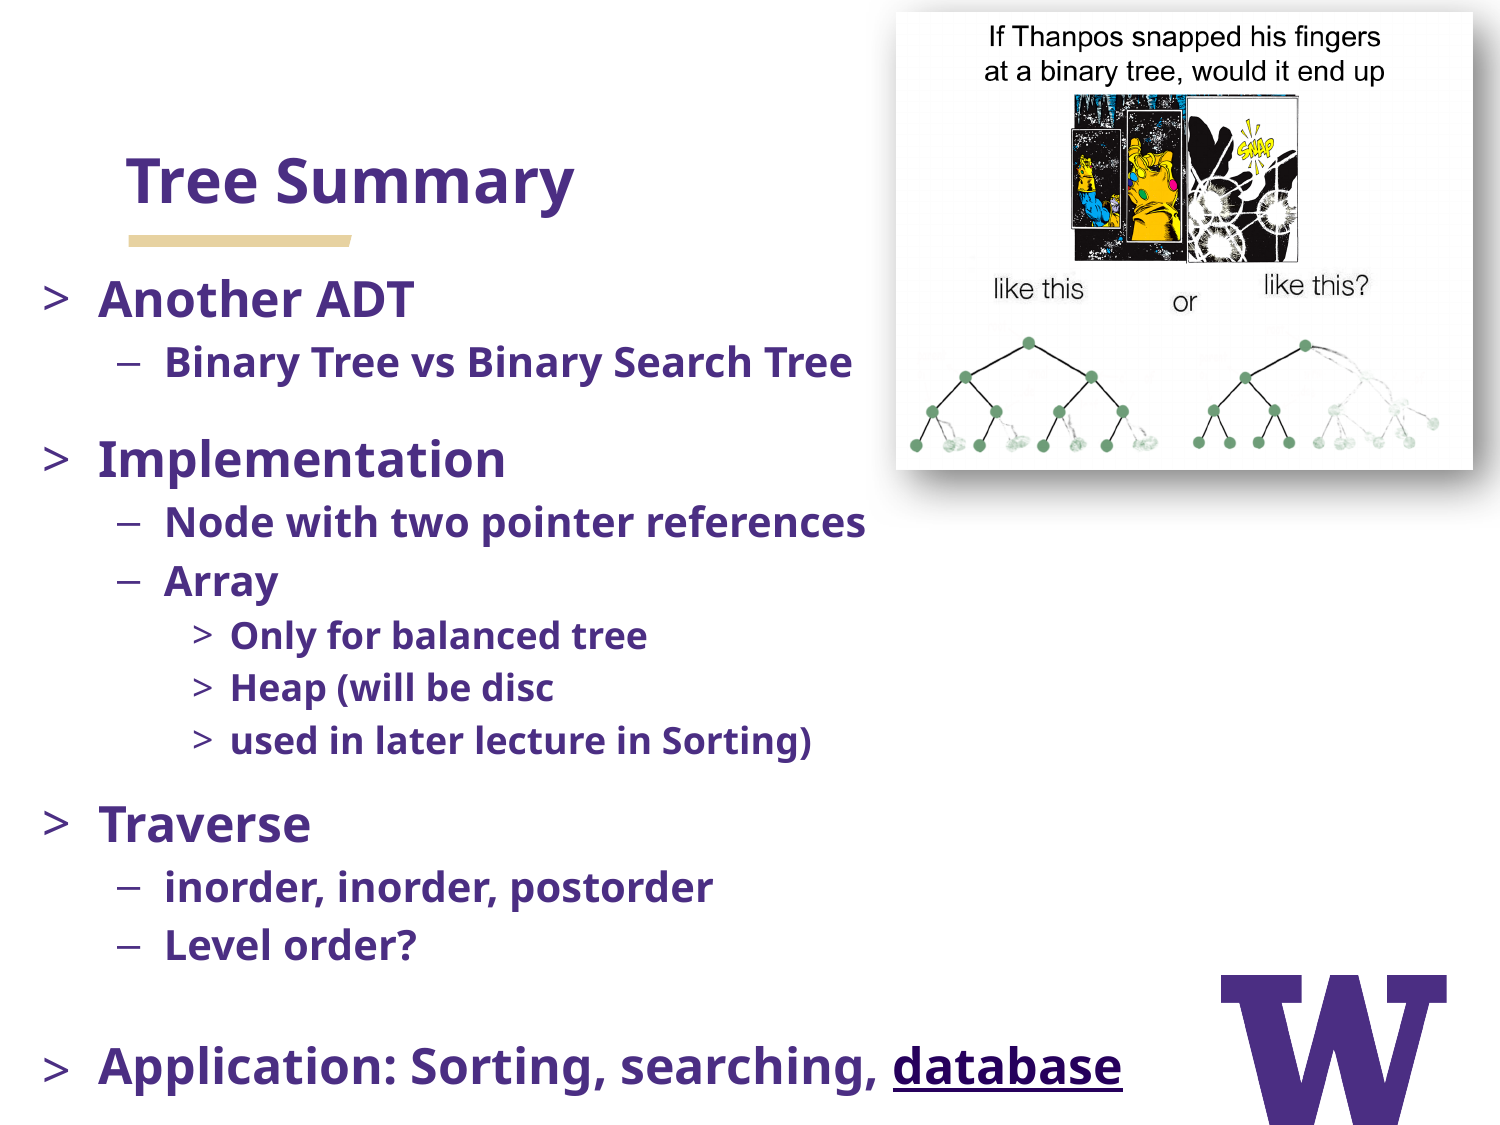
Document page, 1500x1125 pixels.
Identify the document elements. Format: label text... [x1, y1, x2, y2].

picture [896, 12, 1473, 470]
picture [1221, 975, 1447, 1125]
picture [128, 235, 352, 247]
list Another ADT Binary Tree vs Binary Search Tree Implementation Node with two pointer references Array Only for balanced tree Heap (will be disc used in later lecture in Sorting) Traverse inorder, inorder, postorder Level order? Application: Sorting, searching, database [27, 259, 1372, 1100]
title Tree Summary [110, 60, 879, 224]
